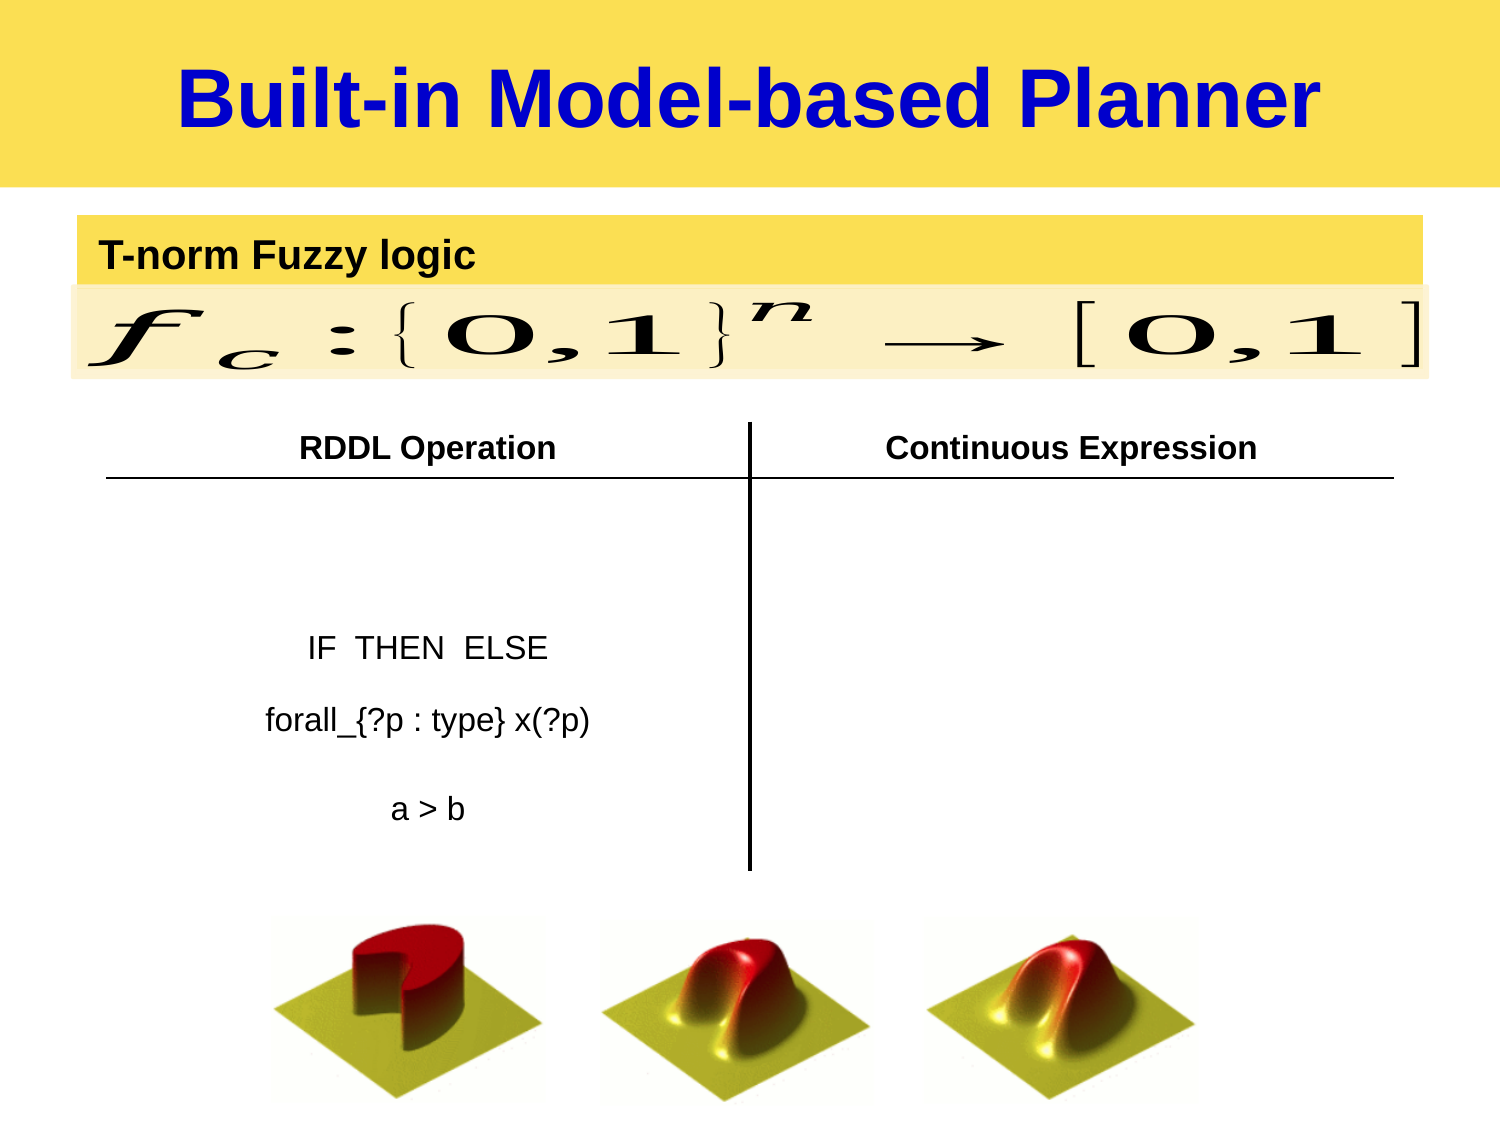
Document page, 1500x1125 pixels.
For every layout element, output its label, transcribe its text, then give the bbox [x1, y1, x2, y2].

picture [262, 908, 564, 1105]
picture [599, 911, 876, 1109]
title Built-in Model-based Planner [0, 0, 1500, 188]
picture [911, 909, 1201, 1106]
